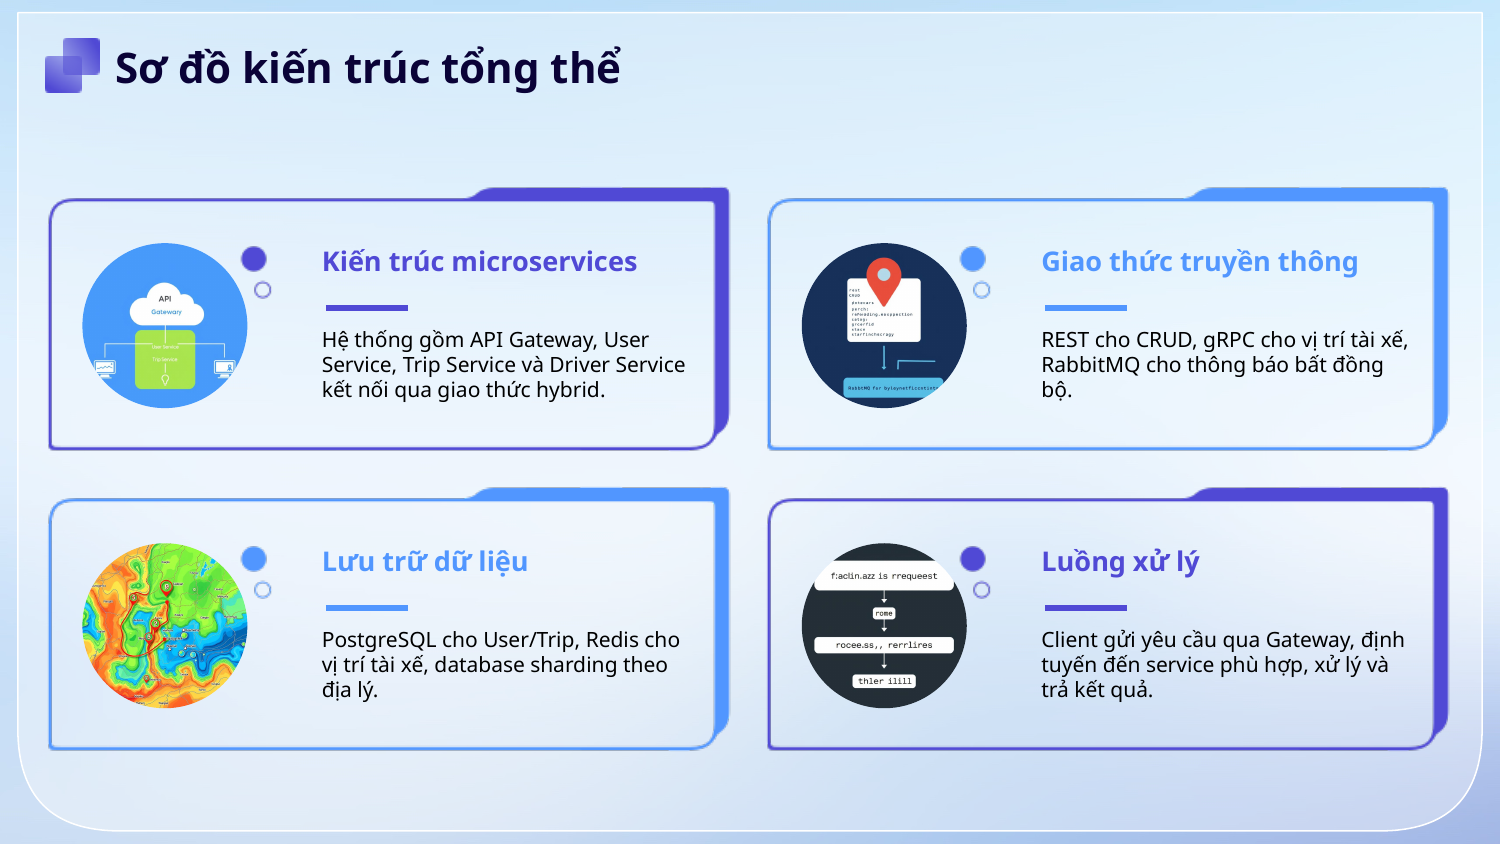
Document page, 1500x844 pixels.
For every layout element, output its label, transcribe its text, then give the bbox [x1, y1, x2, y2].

text_box [17, 12, 1483, 831]
text_box Sơ đồ kiến trúc tổng thể [99, 20, 1413, 108]
picture [0, 0, 1500, 844]
